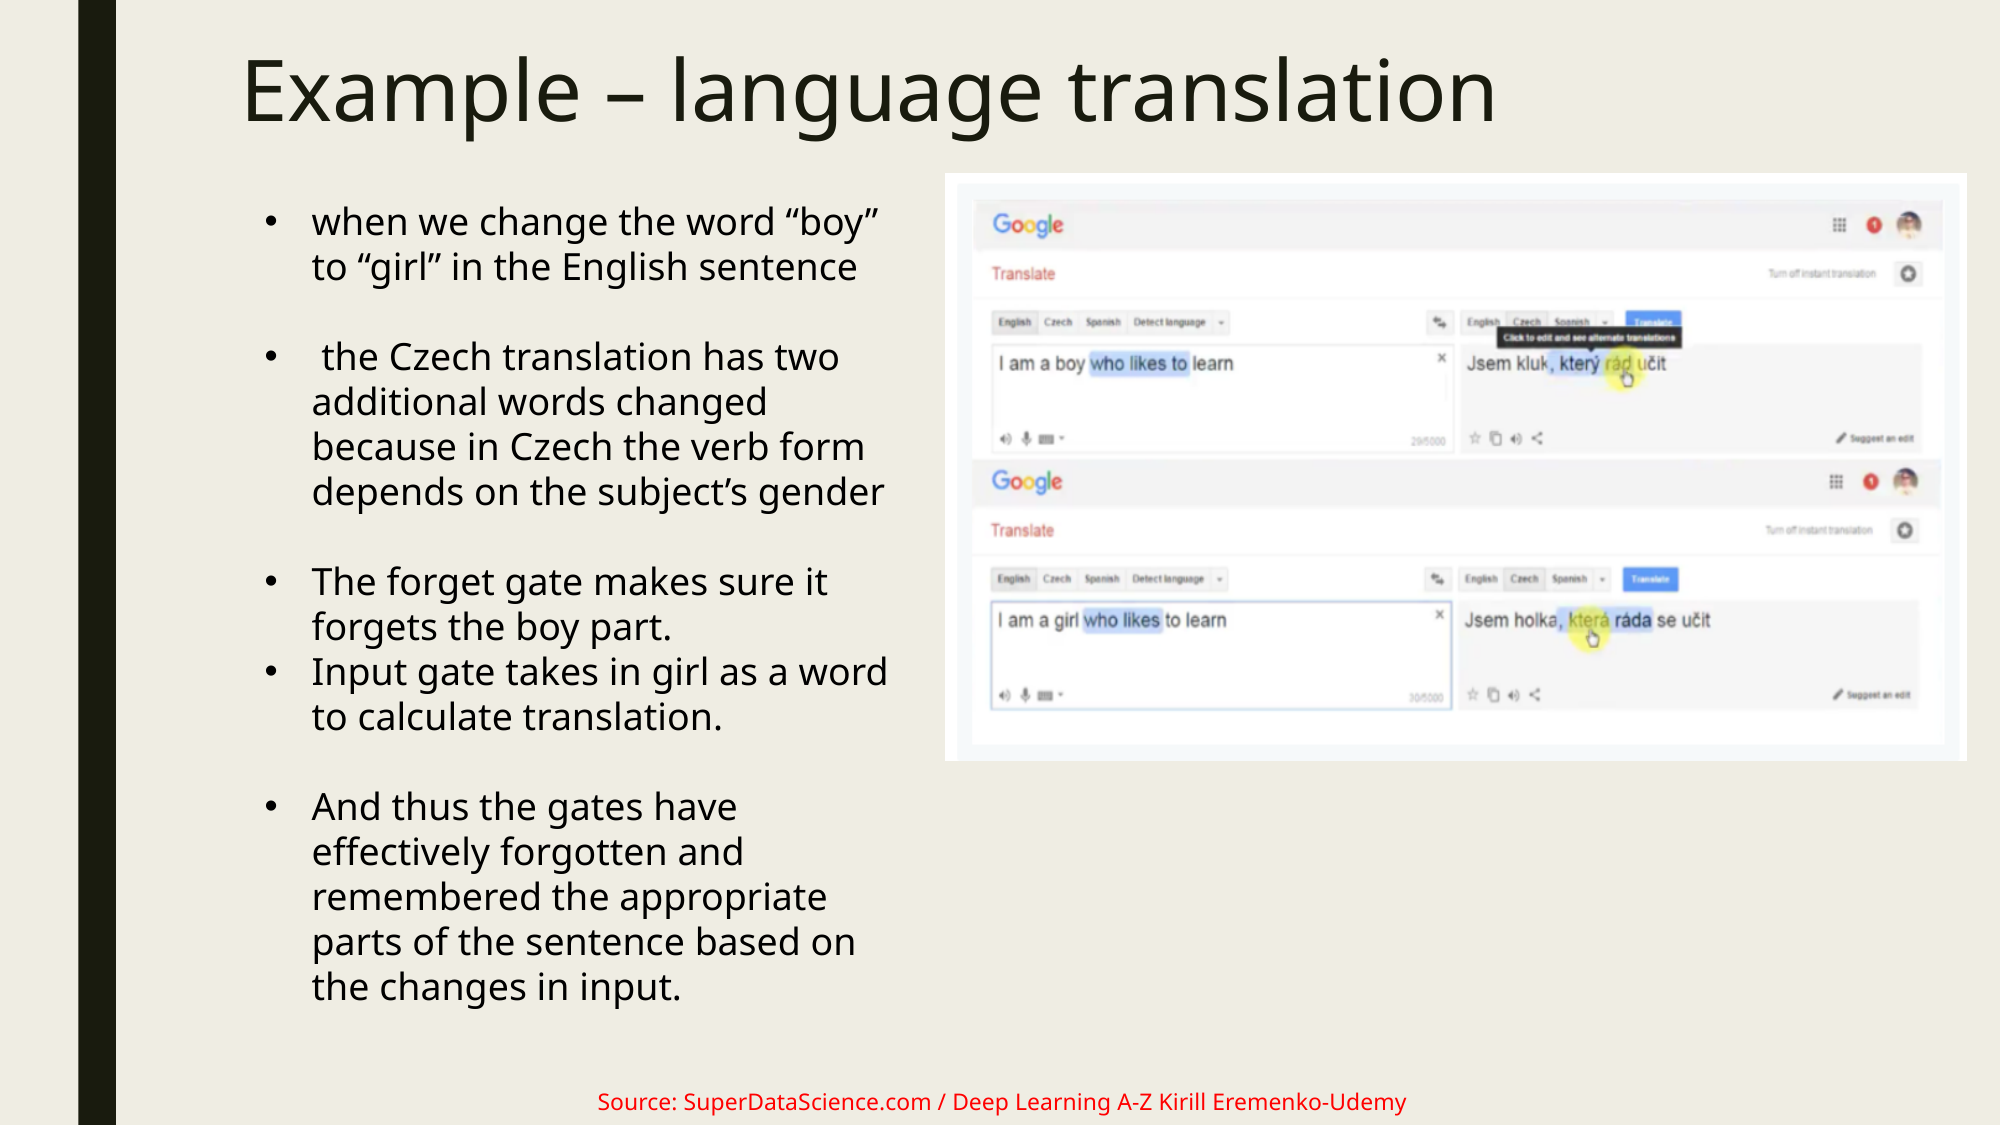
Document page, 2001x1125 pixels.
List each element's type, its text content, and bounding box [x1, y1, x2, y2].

title Example – language translation [225, 40, 1800, 147]
text_box when we change the word “boy” to “girl” in the English sentence the Czech translation has two additional words changed because in Czech the verb form depends on the subject’s gender The forget gate makes sure it forgets the boy part. Input gate takes in girl as a word to calculate translation. And thus the gates have effectively forgotten and remembered the appropriate parts of the sentence based on the changes in input. [249, 190, 923, 1125]
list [945, 173, 1967, 761]
text_box Source: SuperDataScience.com / Deep Learning A-Z Kirill Eremenko-Udemy [923, 1080, 1583, 1123]
